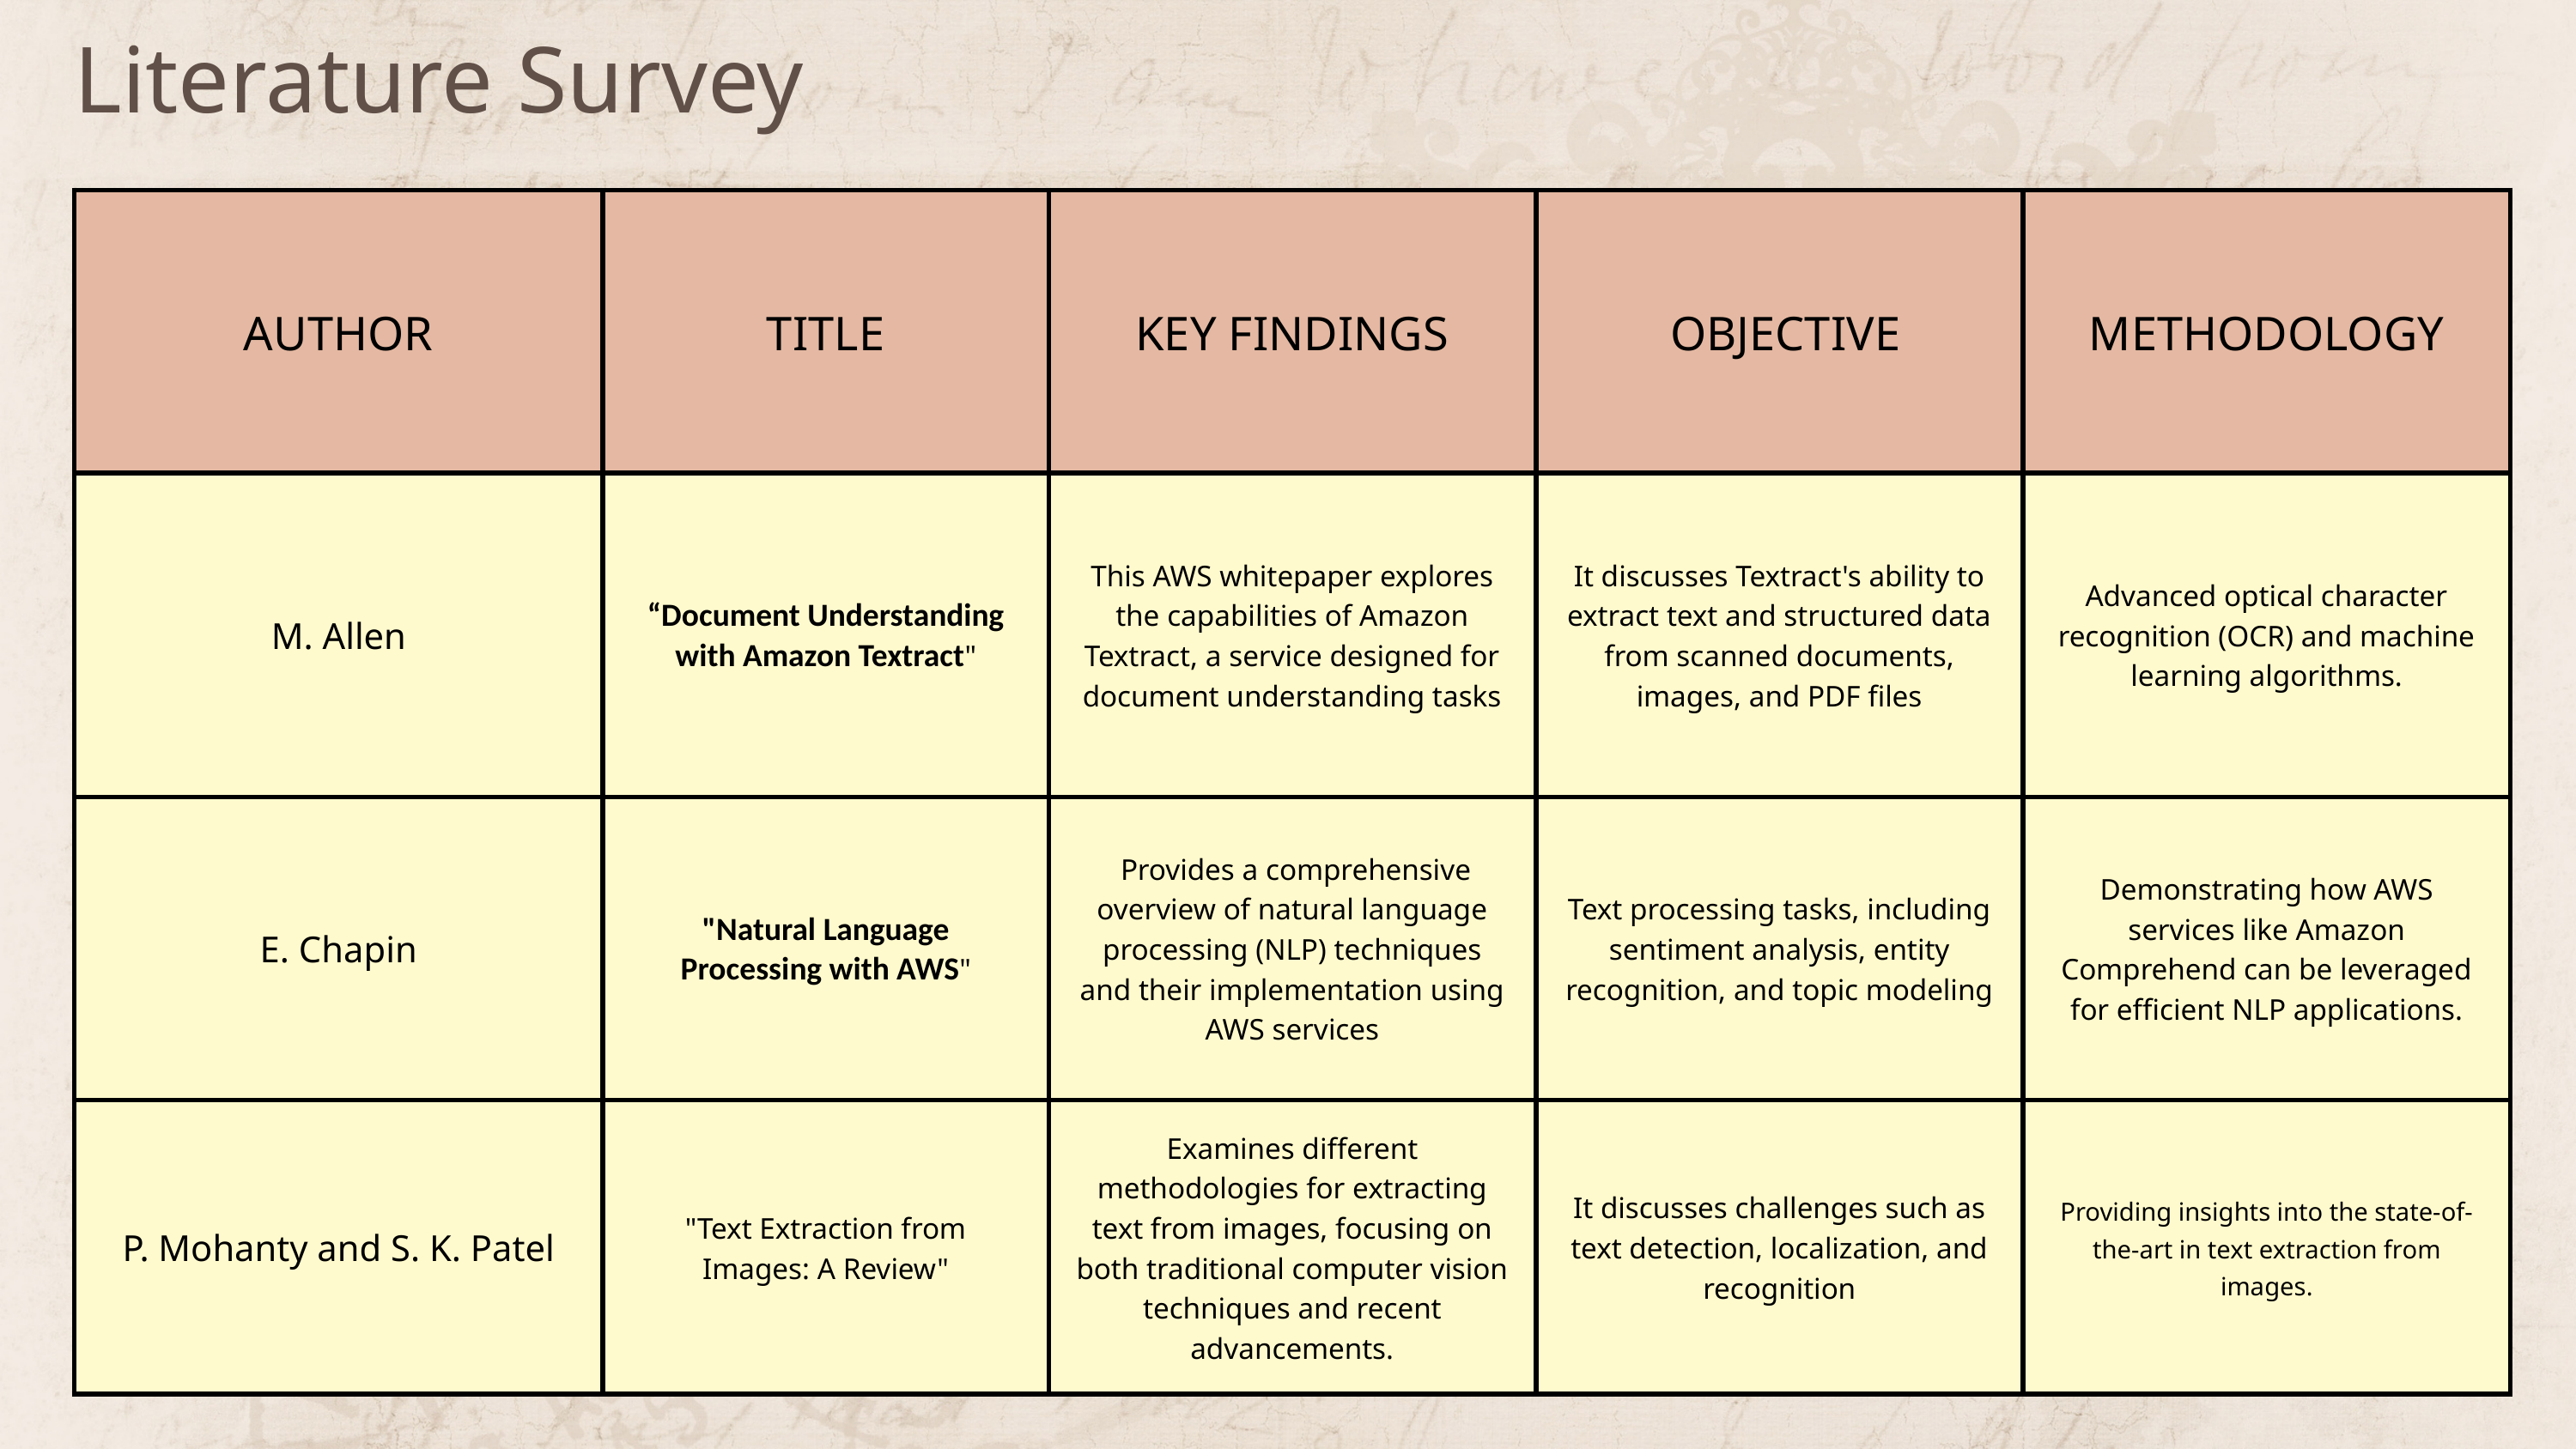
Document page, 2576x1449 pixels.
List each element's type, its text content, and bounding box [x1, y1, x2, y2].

table_cell Demonstrating how AWS services like Amazon Comprehend can be leveraged for efficient NLP applications. [2026, 799, 2508, 1098]
table_cell M. Allen [76, 476, 600, 795]
table_cell Examines different methodologies for extracting text from images, focusing on both traditional computer vision techniques and recent advancements. [1051, 1102, 1534, 1391]
text_box Literature Survey [74, 41, 1097, 131]
table_header AUTHOR [76, 192, 600, 470]
table_cell P. Mohanty and S. K. Patel [76, 1102, 600, 1391]
table_cell Providing insights into the state-of-the-art in text extraction from images. [2026, 1102, 2508, 1391]
text_box [0, 0, 2576, 1449]
table_cell E. Chapin [76, 799, 600, 1098]
table_cell It discusses challenges such as text detection, localization, and recognition [1539, 1102, 2020, 1391]
table_cell Text processing tasks, including sentiment analysis, entity recognition, and topic modeling [1539, 799, 2020, 1098]
table_cell Provides a comprehensive overview of natural language processing (NLP) techniques and their implementation using AWS services [1051, 799, 1534, 1098]
table_header OBJECTIVE [1539, 192, 2020, 470]
table_header METHODOLOGY [2026, 192, 2508, 470]
table_cell This AWS whitepaper explores the capabilities of Amazon Textract, a service designed for document understanding tasks [1051, 476, 1534, 795]
table_header KEY FINDINGS [1051, 192, 1534, 470]
table_cell "Text Extraction from Images: A Review" [605, 1102, 1047, 1391]
table_header TITLE [605, 192, 1047, 470]
table_cell “Document Understanding with Amazon Textract" [605, 476, 1047, 795]
table_cell "Natural Language Processing with AWS" [605, 799, 1047, 1098]
table_cell It discusses Textract's ability to extract text and structured data from scanned documents, images, and PDF files [1539, 476, 2020, 795]
table_cell Advanced optical character recognition (OCR) and machine learning algorithms. [2026, 476, 2508, 795]
